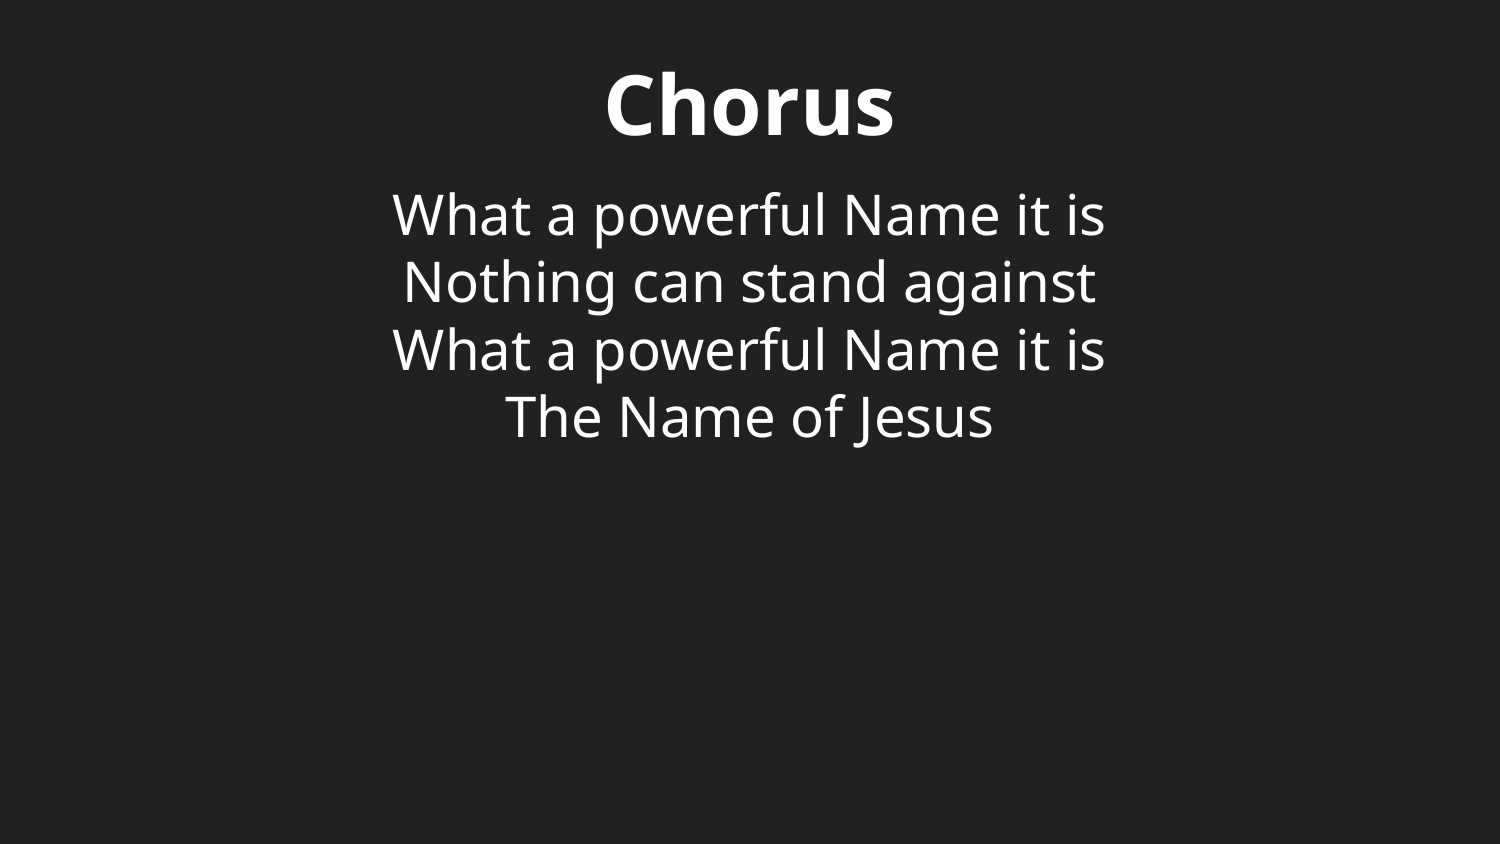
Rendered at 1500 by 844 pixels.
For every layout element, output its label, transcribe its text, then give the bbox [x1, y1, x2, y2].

text_box What a powerful Name it is Nothing can stand against What a powerful Name it is The Name of Jesus [74, 171, 1425, 524]
text_box Chorus [74, 45, 1425, 160]
